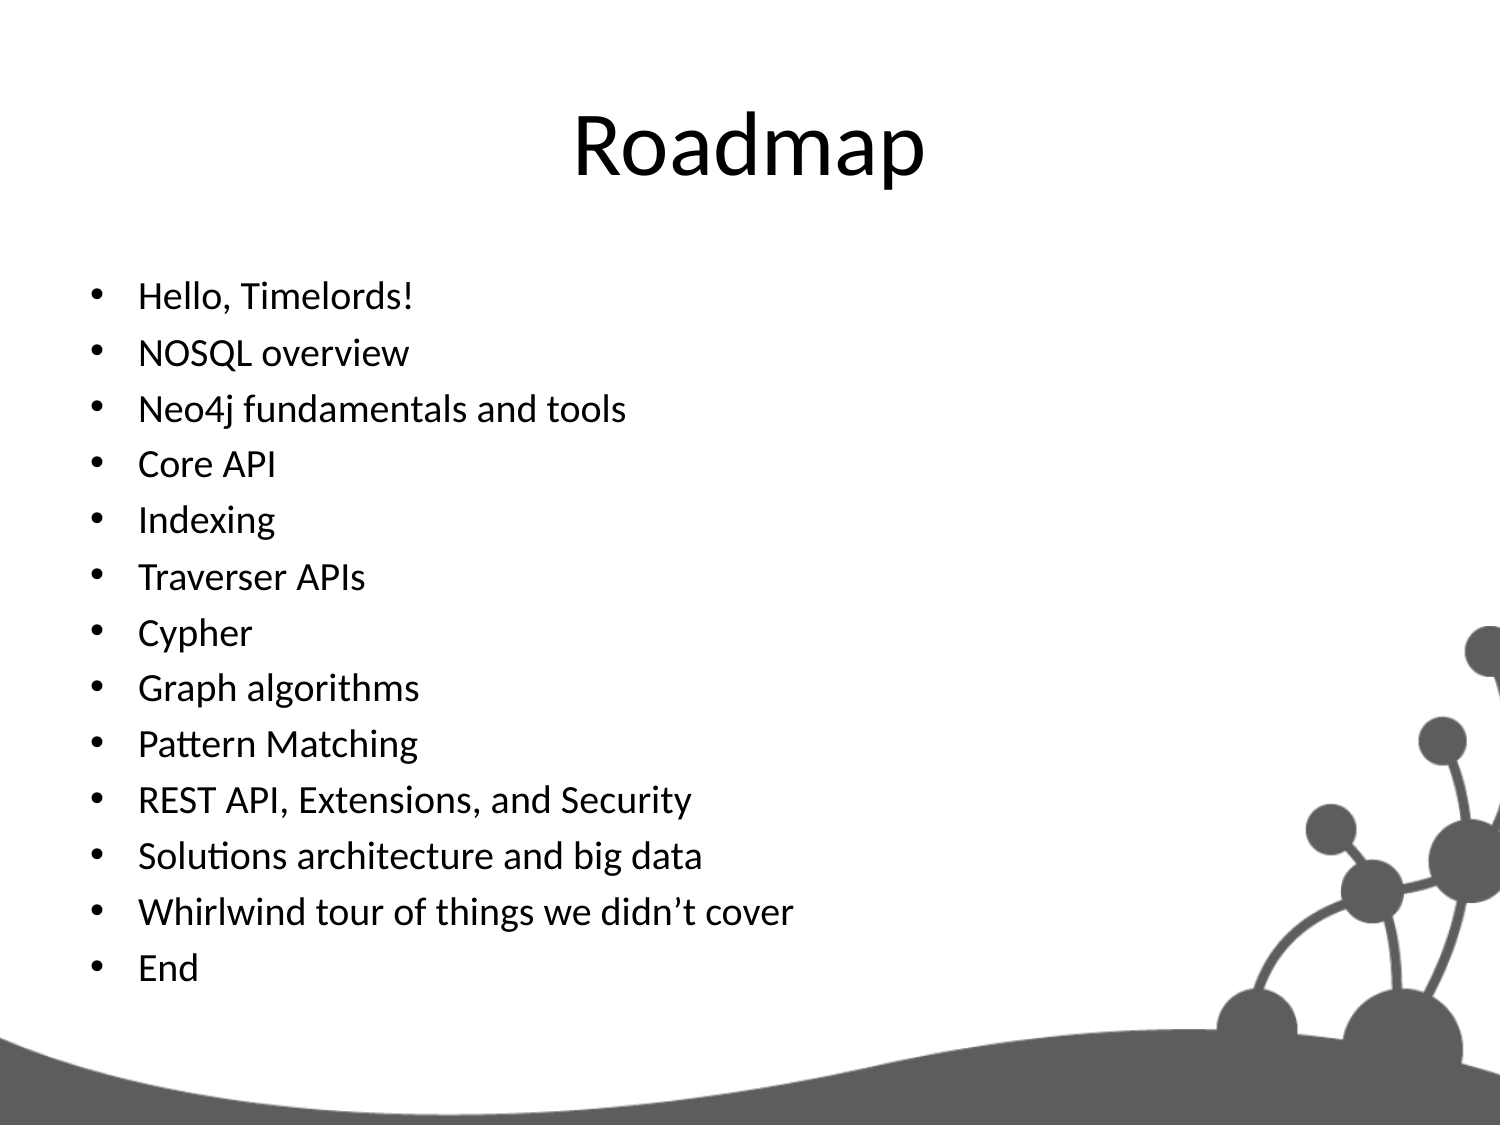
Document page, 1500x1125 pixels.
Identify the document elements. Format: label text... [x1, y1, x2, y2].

list Hello, Timelords! NOSQL overview Neo4j fundamentals and tools Core API Indexing Traverser APIs Cypher Graph algorithms Pattern Matching REST API, Extensions, and Security Solutions architecture and big data Whirlwind tour of things we didn’t cover End [75, 262, 1425, 1005]
title Roadmap [75, 45, 1425, 233]
